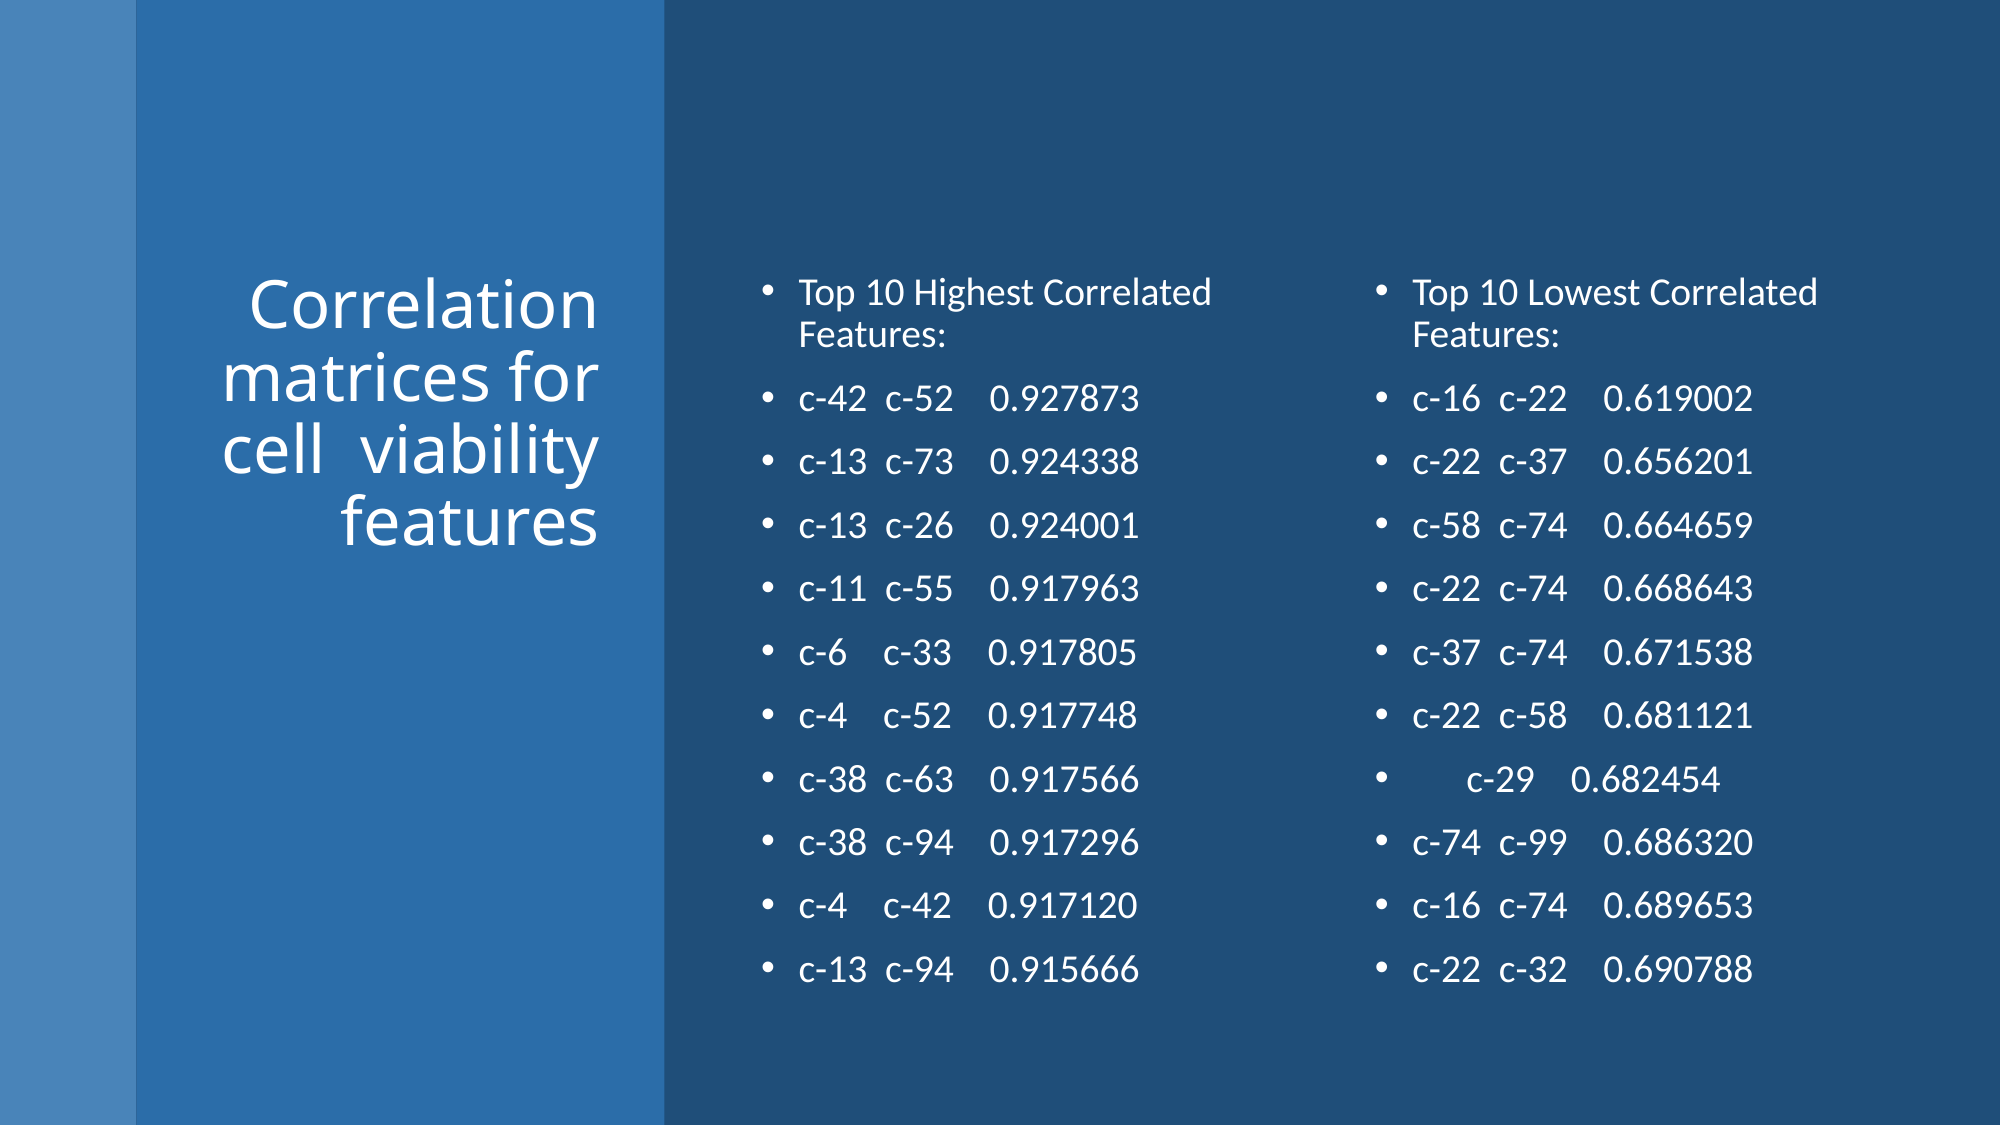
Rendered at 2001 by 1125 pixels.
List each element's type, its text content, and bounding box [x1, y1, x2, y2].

list Top 10 Highest Correlated Features: c-42 c-52 0.927873 c-13 c-73 0.924338 c-13 c-26 0.924001 c-11 c-55 0.917963 c-6 c-33 0.917805 c-4 c-52 0.917748 c-38 c-63 0.917566 c-38 c-94 0.917296 c-4 c-42 0.917120 c-13 c-94 0.915666 [745, 263, 1308, 1003]
title Correlation matrices for cell viability features [152, 263, 616, 803]
text_box [136, 0, 666, 1125]
text_box [0, 0, 136, 1125]
text_box Top 10 Lowest Correlated Features: c-16 c-22 0.619002 c-22 c-37 0.656201 c-58 c-74 0.664659 c-22 c-74 0.668643 c-37 c-74 0.671538 c-22 c-58 0.681121 c-29 0.682454 c-74 c-99 0.686320 c-16 c-74 0.689653 c-22 c-32 0.690788 [1359, 263, 1922, 1003]
